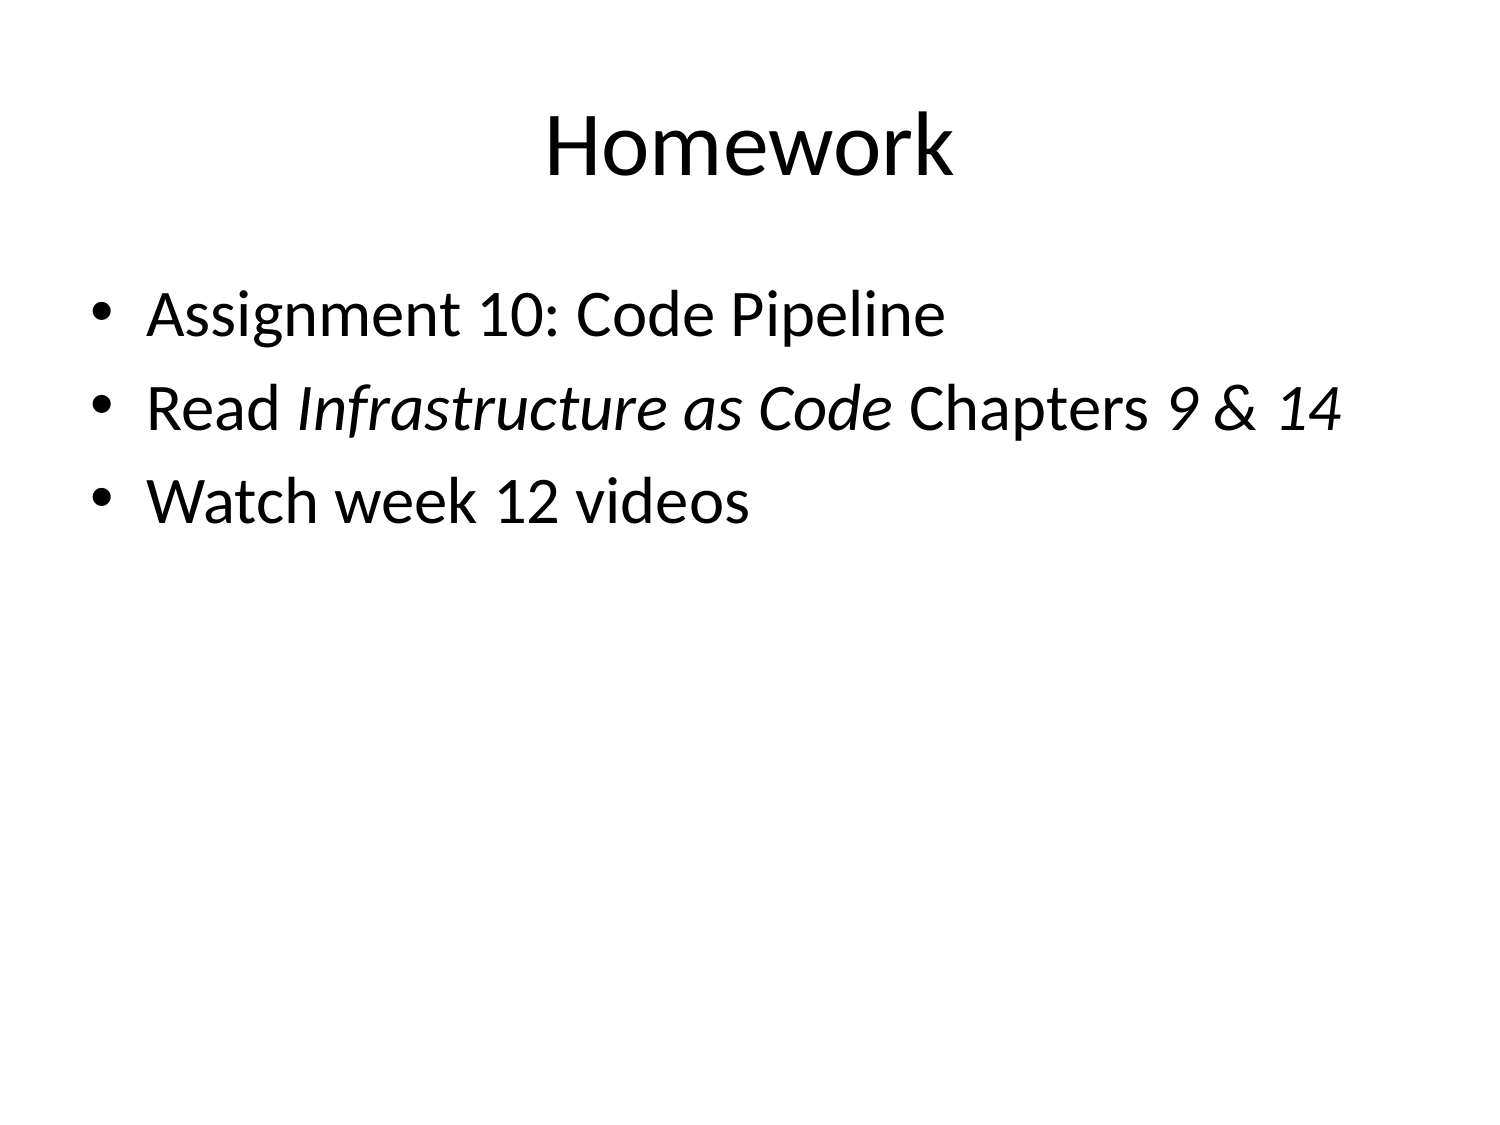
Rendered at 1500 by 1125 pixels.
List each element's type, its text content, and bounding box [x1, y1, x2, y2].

title Homework [75, 45, 1425, 233]
list Assignment 10: Code Pipeline Read Infrastructure as Code Chapters 9 & 14 Watch week 12 videos [75, 262, 1425, 1070]
